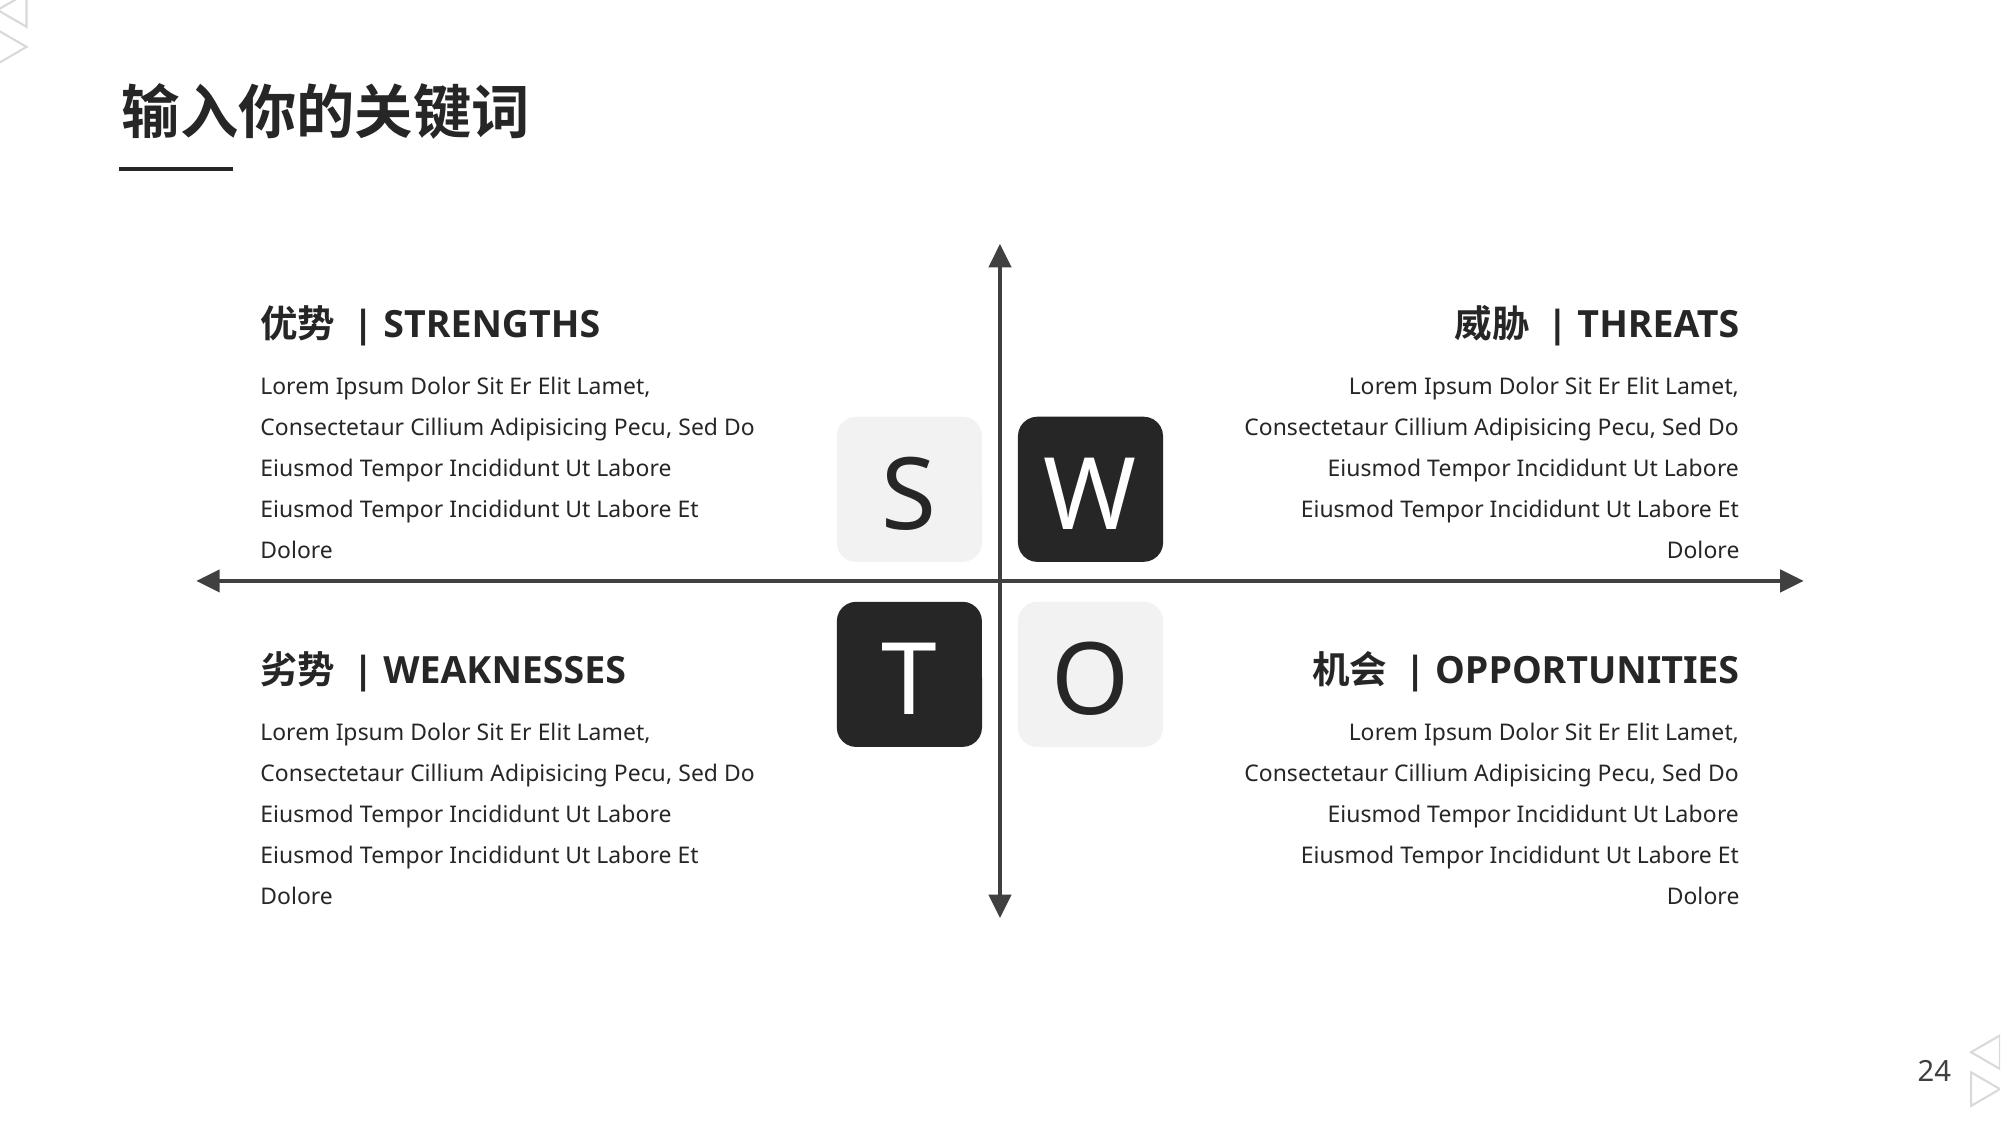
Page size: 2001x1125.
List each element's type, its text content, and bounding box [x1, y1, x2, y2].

text_box O [1016, 600, 1165, 749]
list 输入你的关键词 [107, 74, 1752, 155]
text_box 优势 | STRENGTHS Lorem Ipsum Dolor Sit Er Elit Lamet, Consectetaur Cillium Adipisicing Pecu, Sed Do Eiusmod Tempor Incididunt Ut Labore Eiusmod Tempor Incididunt Ut Labore Et Dolore [245, 270, 784, 571]
text_box 威胁 | THREATS Lorem Ipsum Dolor Sit Er Elit Lamet, Consectetaur Cillium Adipisicing Pecu, Sed Do Eiusmod Tempor Incididunt Ut Labore Eiusmod Tempor Incididunt Ut Labore Et Dolore [1216, 270, 1755, 571]
text_box 劣势 | WEAKNESSES Lorem Ipsum Dolor Sit Er Elit Lamet, Consectetaur Cillium Adipisicing Pecu, Sed Do Eiusmod Tempor Incididunt Ut Labore Eiusmod Tempor Incididunt Ut Labore Et Dolore [245, 616, 784, 917]
text_box W [1016, 415, 1165, 563]
text_box T [835, 600, 984, 749]
text_box 机会 | OPPORTUNITIES Lorem Ipsum Dolor Sit Er Elit Lamet, Consectetaur Cillium Adipisicing Pecu, Sed Do Eiusmod Tempor Incididunt Ut Labore Eiusmod Tempor Incididunt Ut Labore Et Dolore [1216, 616, 1755, 917]
text_box S [835, 415, 984, 563]
